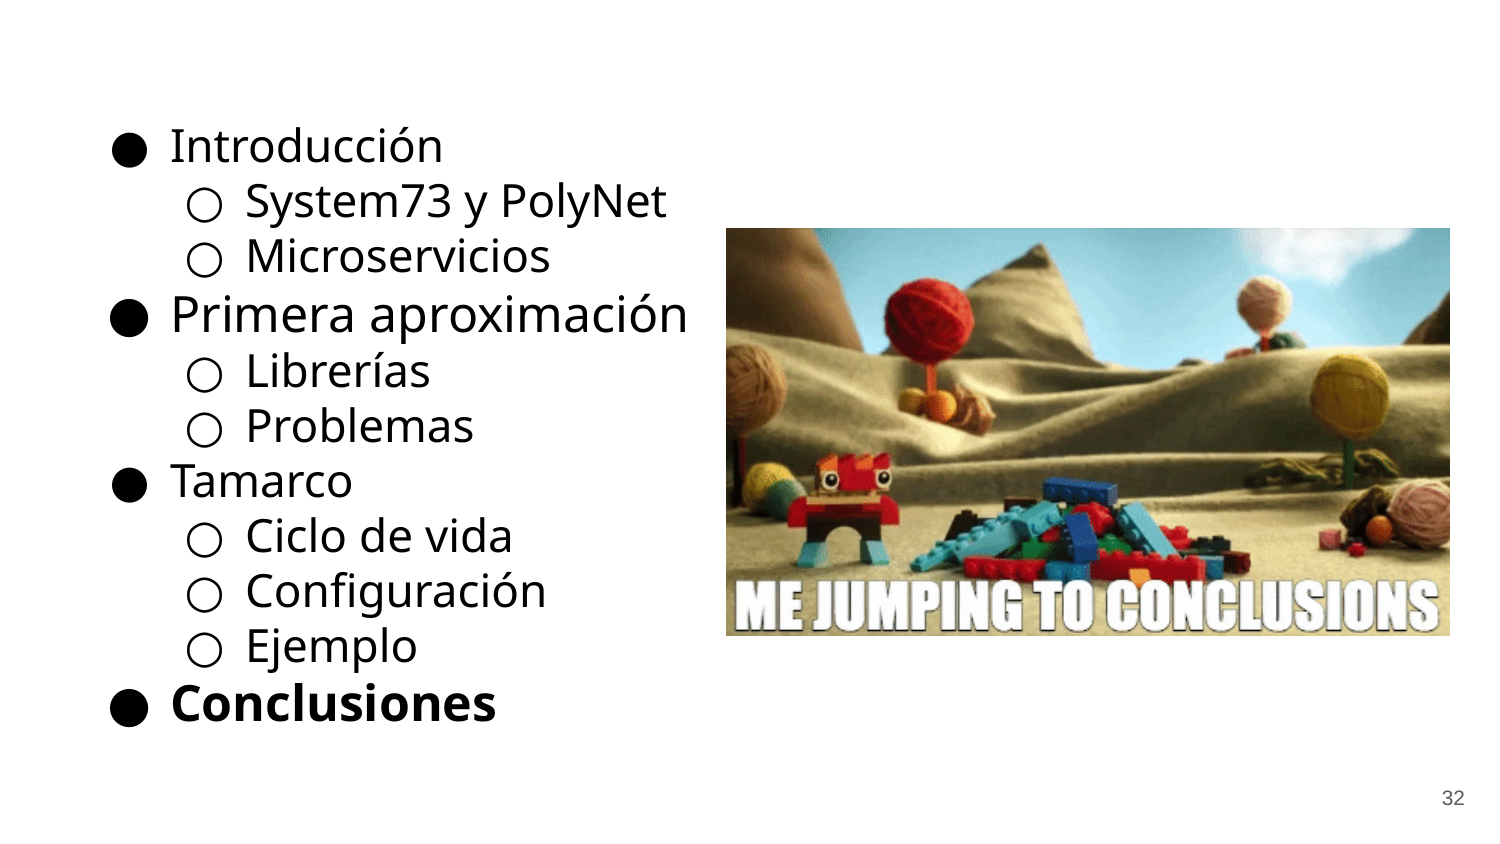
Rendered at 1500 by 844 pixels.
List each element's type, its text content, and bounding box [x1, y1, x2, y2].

text_box Introducción System73 y PolyNet Microservicios Primera aproximación Librerías Problemas Tamarco Ciclo de vida Configuración Ejemplo Conclusiones [80, 102, 727, 742]
slide_number ‹#› [1389, 764, 1480, 830]
picture [725, 228, 1451, 636]
